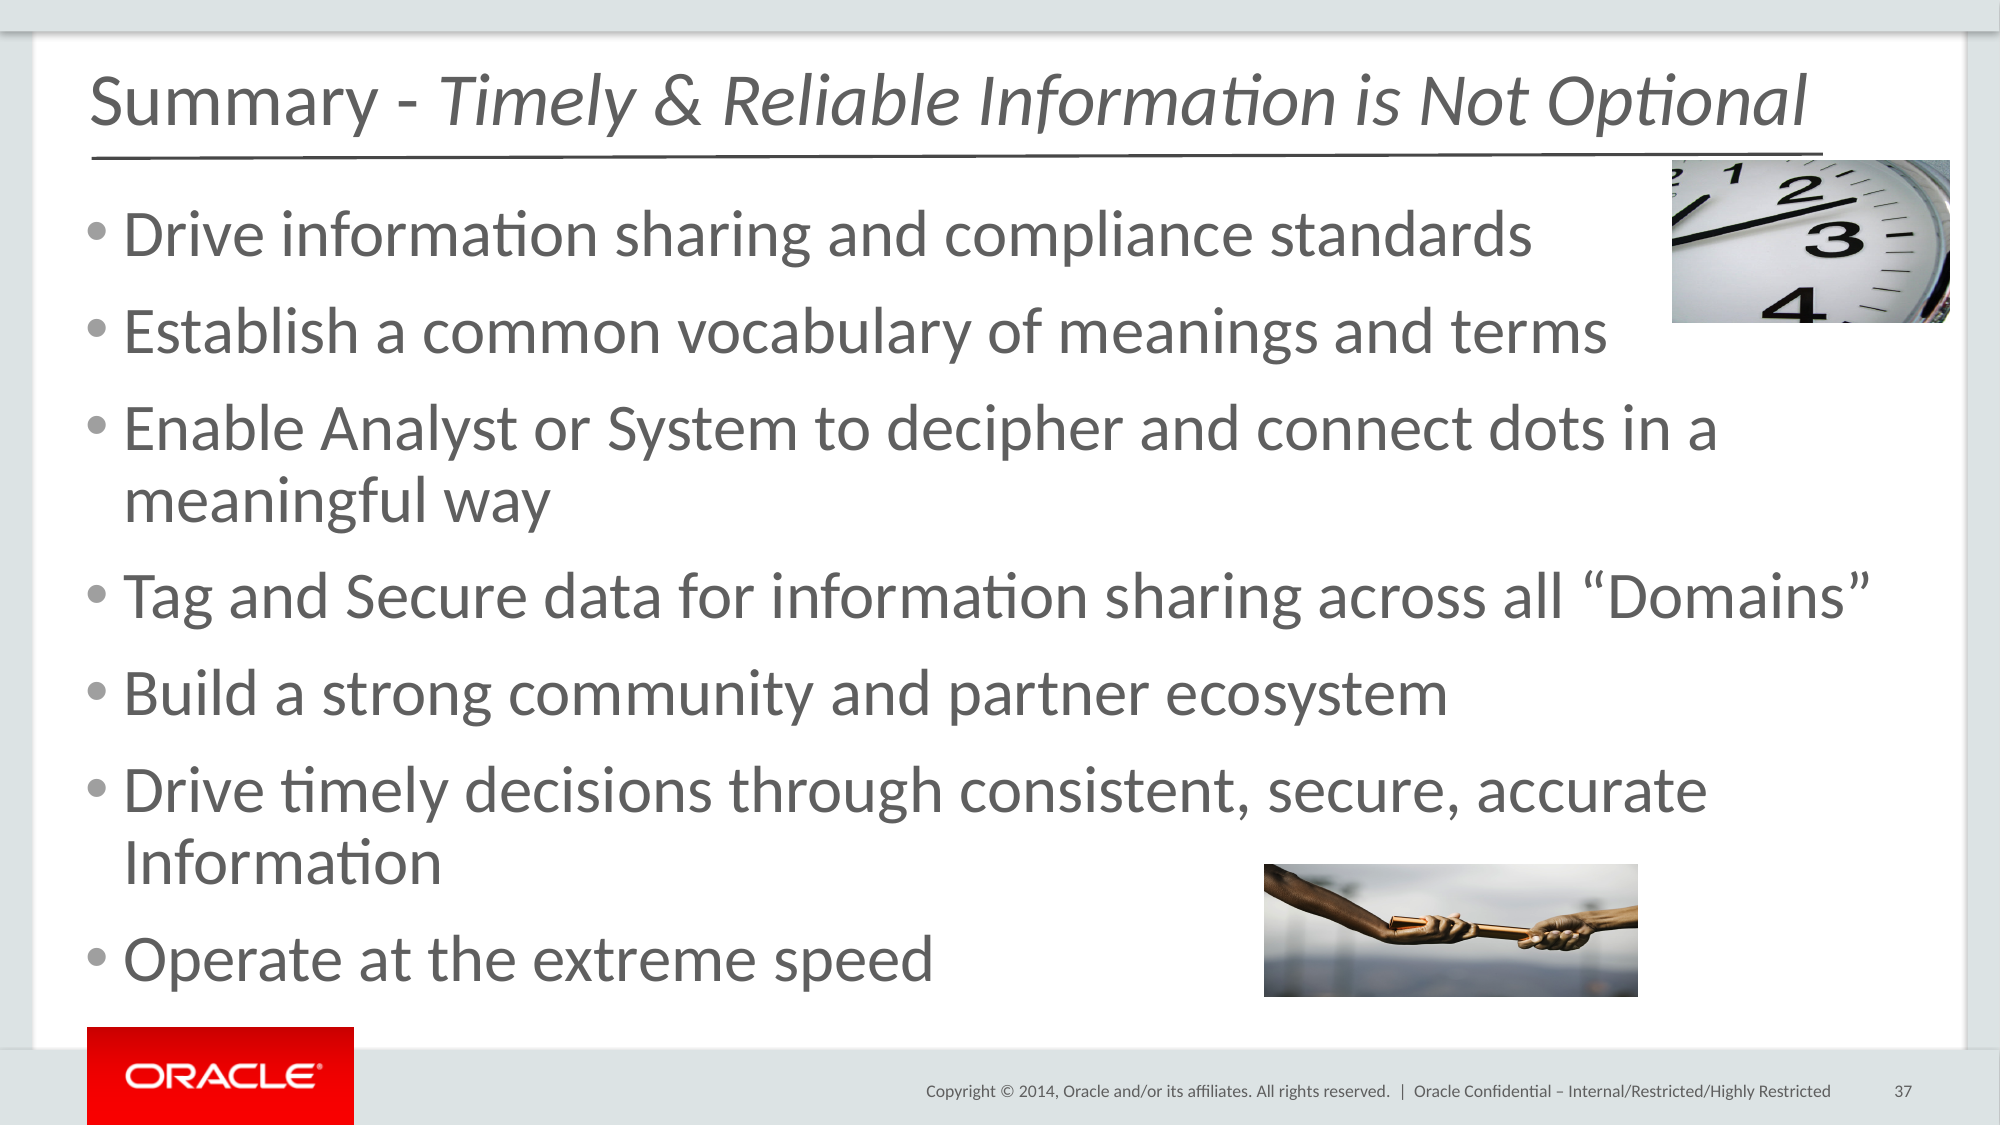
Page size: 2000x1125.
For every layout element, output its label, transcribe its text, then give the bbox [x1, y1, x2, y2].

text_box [91, 153, 1824, 159]
picture [1264, 864, 1638, 997]
picture [1672, 160, 1951, 323]
title Summary - Timely & Reliable Information is Not Optional [72, 27, 1898, 140]
text_box Drive information sharing and compliance standards Establish a common vocabulary of meanings and terms Enable Analyst or System to decipher and connect dots in a meaningful way Tag and Secure data for information sharing across all “Domains” Build a strong community and partner ecosystem Drive timely decisions through consistent, secure, accurate Information Operate at the extreme speed [85, 198, 1934, 1125]
